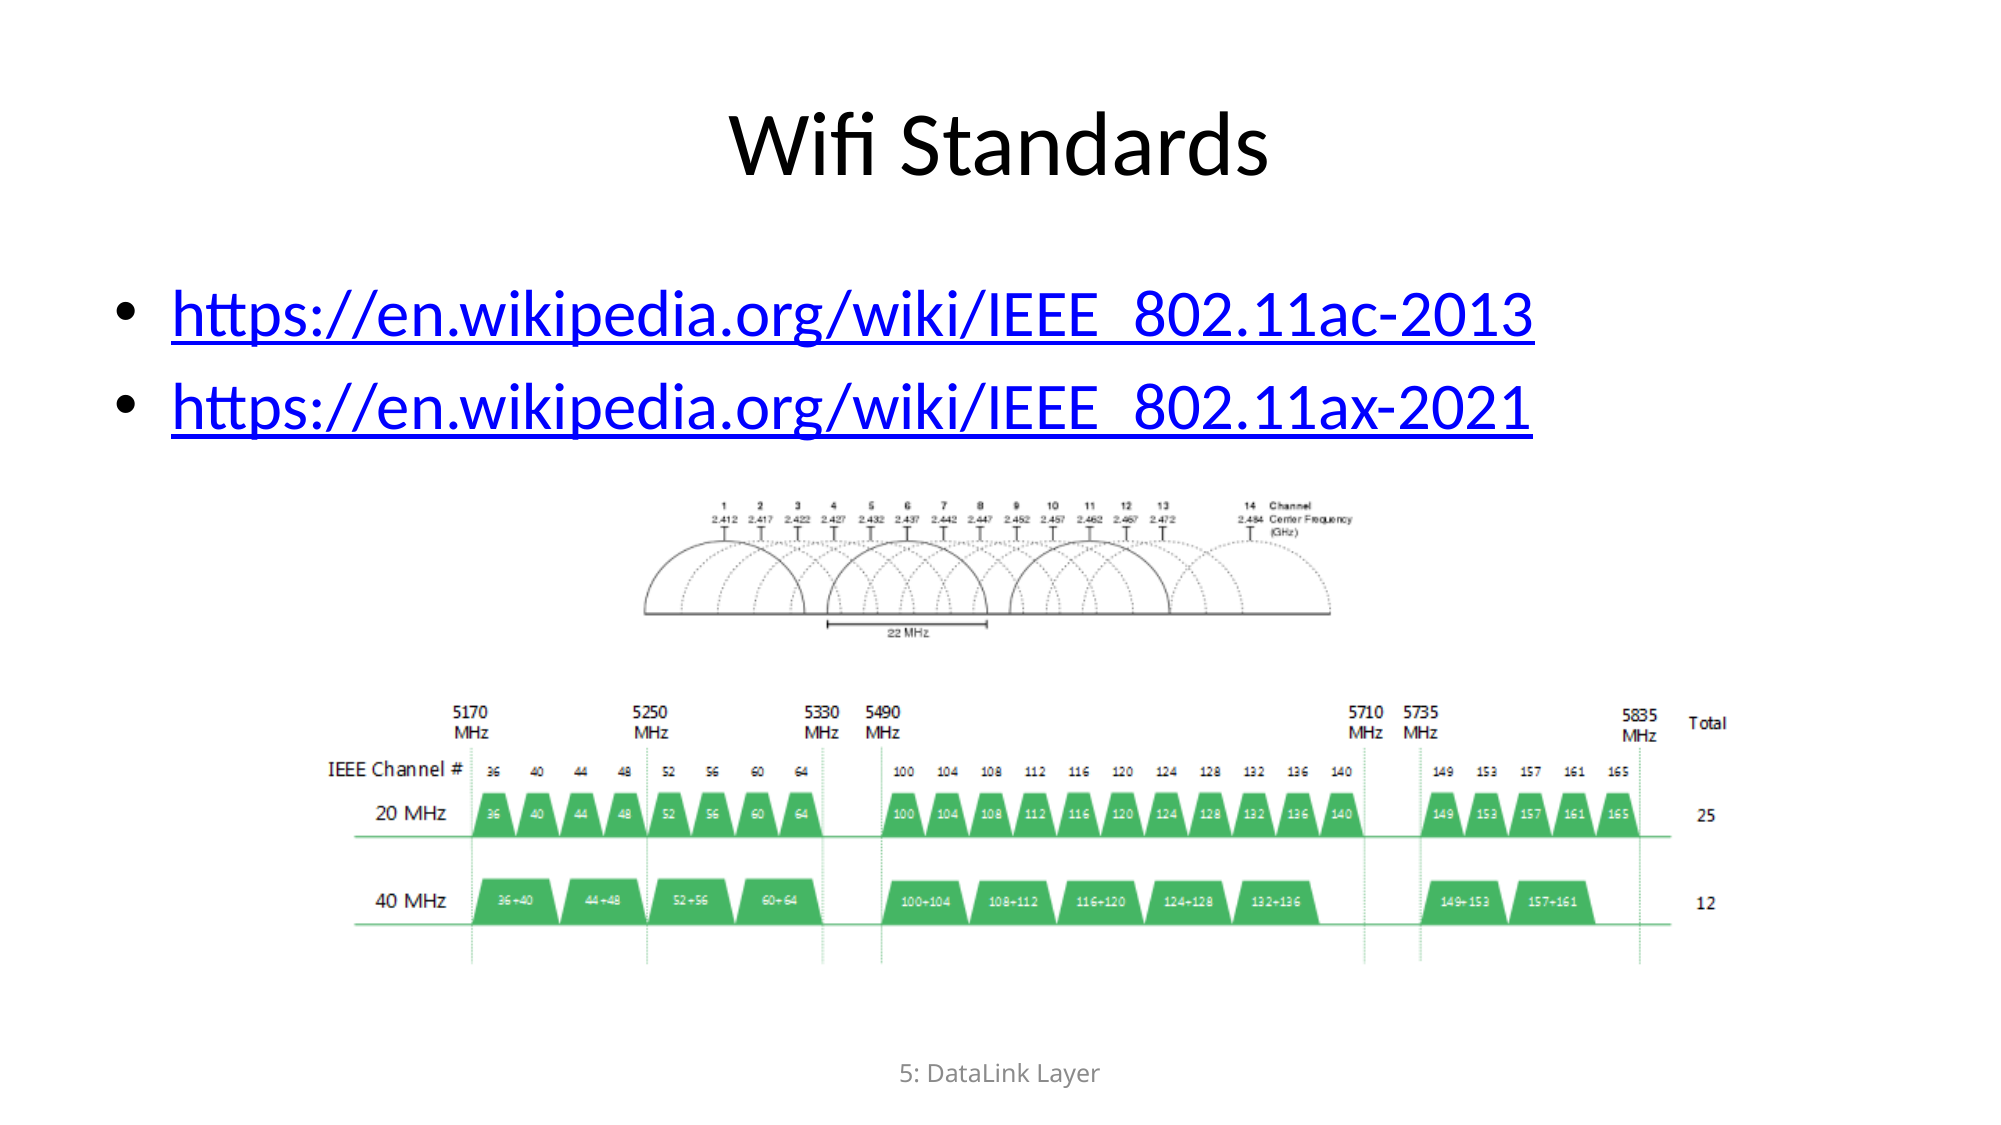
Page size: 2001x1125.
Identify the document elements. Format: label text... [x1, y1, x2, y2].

title Wifi Standards [99, 45, 1900, 233]
footer 5: DataLink Layer [683, 1042, 1317, 1103]
picture [311, 695, 1741, 967]
list https://en.wikipedia.org/wiki/IEEE_802.11ac-2013 https://en.wikipedia.org/wiki/IEEE_802.11ax-2021 [99, 262, 1900, 1005]
picture [636, 477, 1364, 648]
